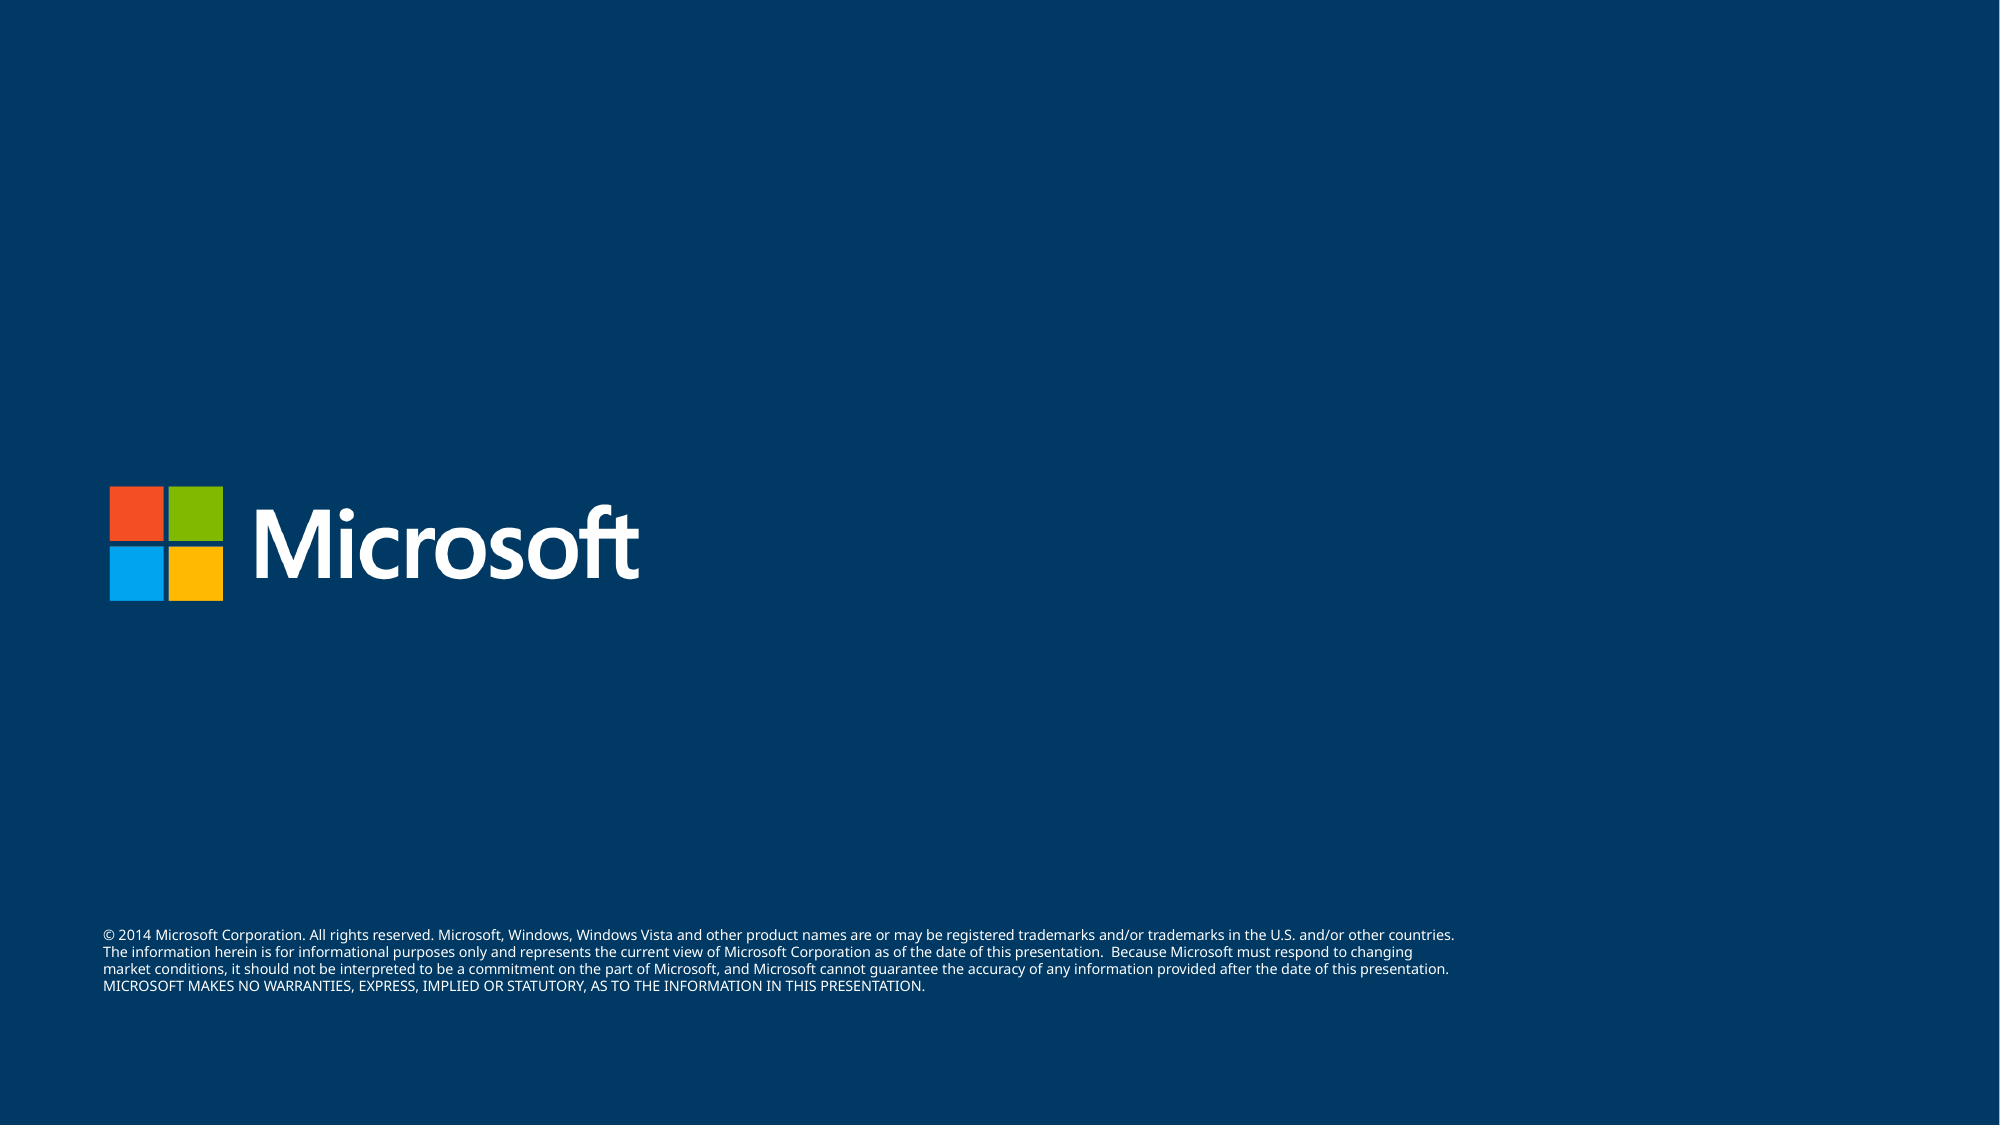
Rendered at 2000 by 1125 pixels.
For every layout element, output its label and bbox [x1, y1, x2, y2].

picture [109, 486, 639, 601]
